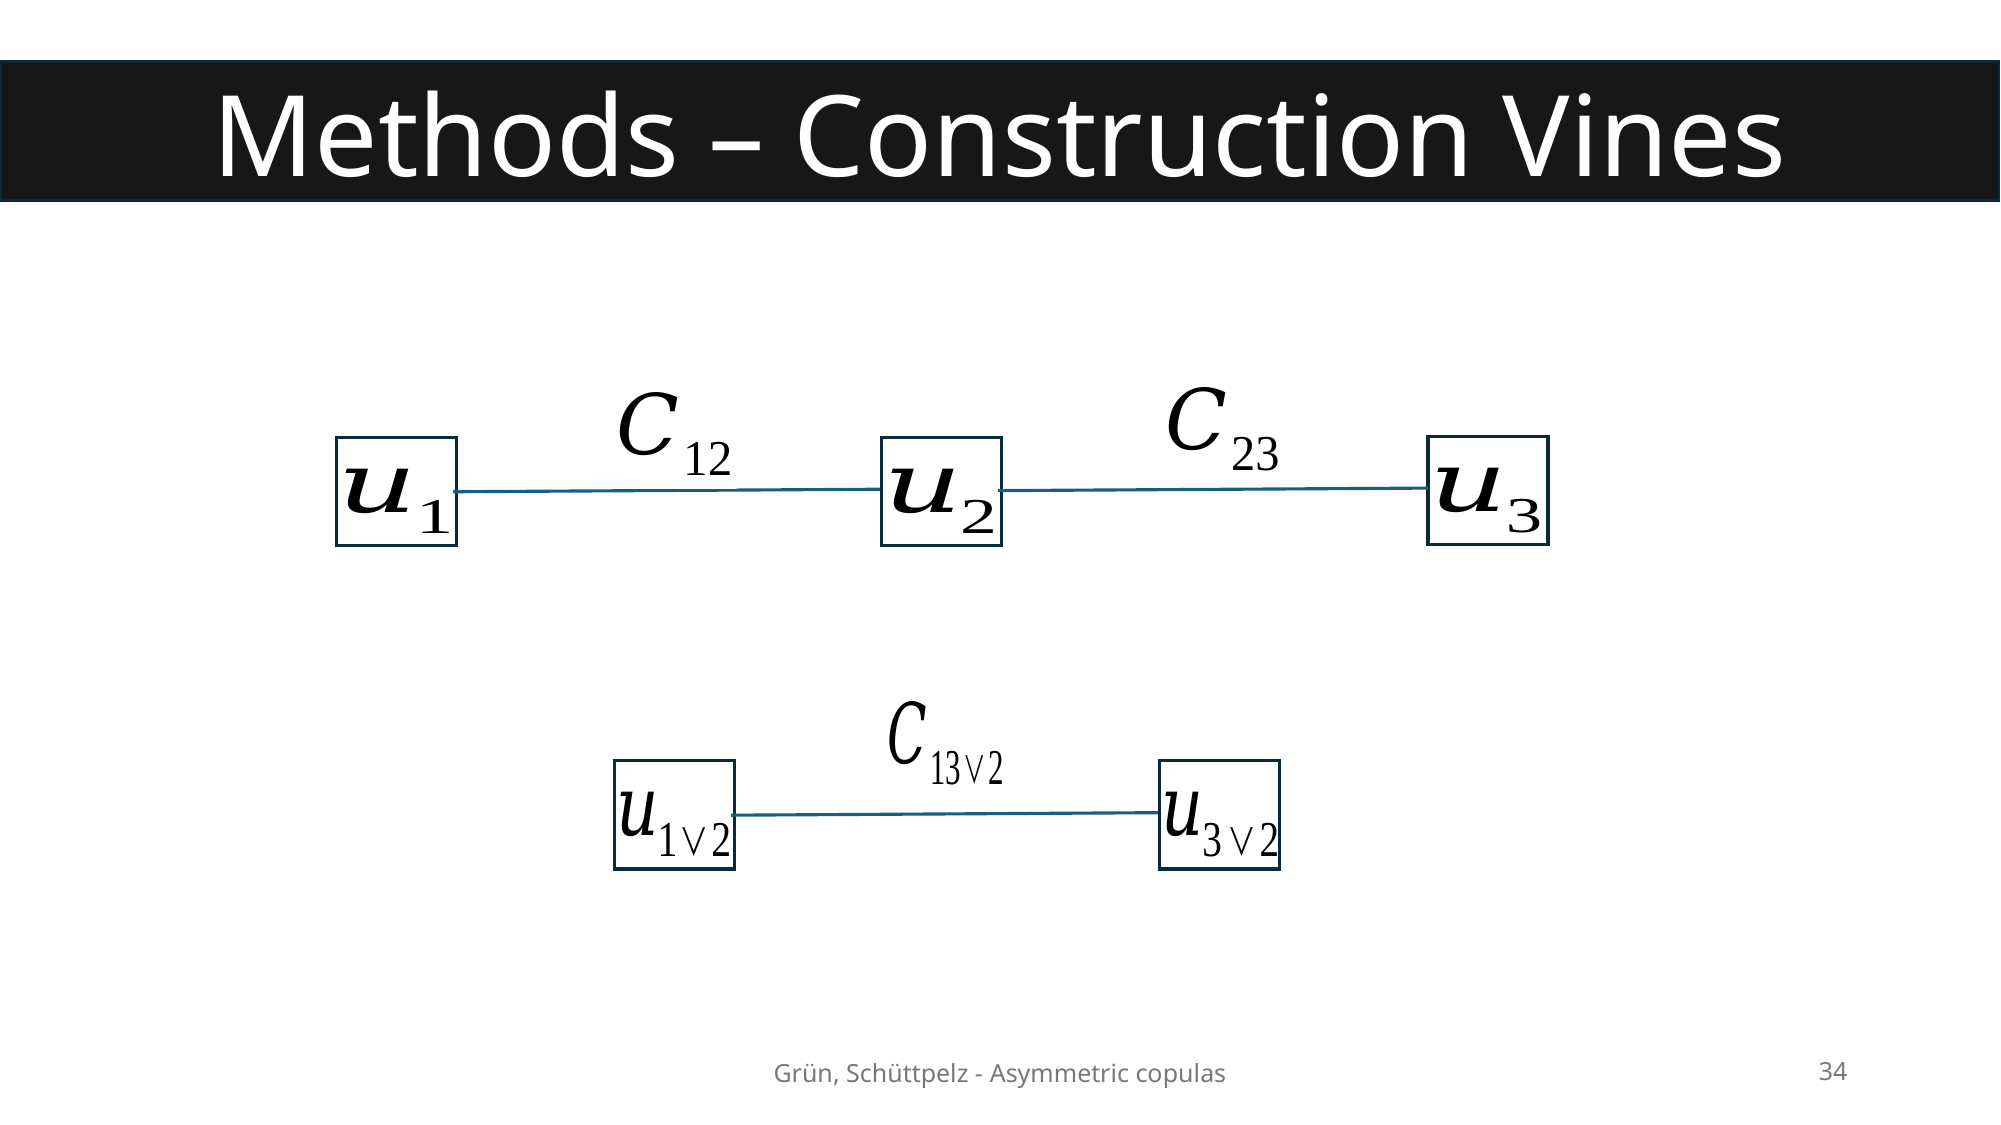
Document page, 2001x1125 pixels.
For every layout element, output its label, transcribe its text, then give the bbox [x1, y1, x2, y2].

footer Grün, Schüttpelz - Asymmetric copulas [662, 1042, 1338, 1103]
slide_number 34 [1412, 1042, 1863, 1103]
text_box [997, 487, 1429, 492]
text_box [452, 488, 884, 493]
text_box Methods – Construction Vines [0, 60, 2000, 202]
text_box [730, 812, 1162, 816]
